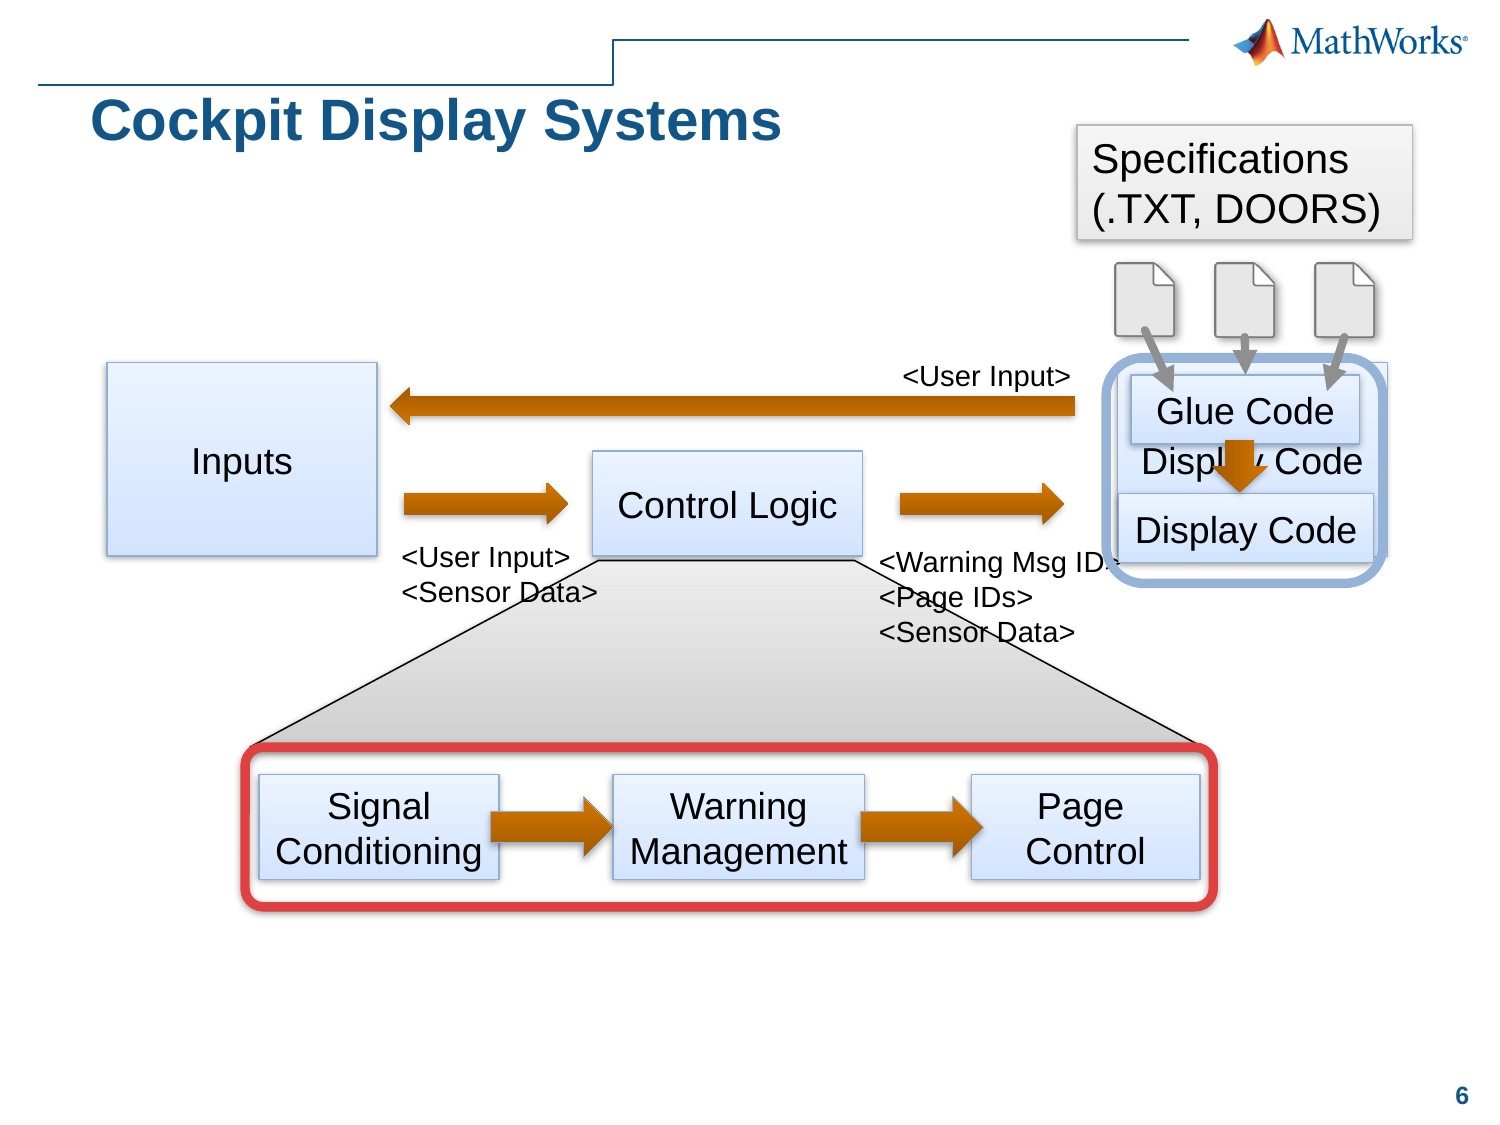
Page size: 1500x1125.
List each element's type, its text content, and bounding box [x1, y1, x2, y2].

text_box Inputs [106, 362, 378, 557]
text_box [899, 482, 1064, 525]
text_box <Warning Msg ID> <Page IDs> <Sensor Data> [864, 535, 1137, 656]
text_box Specifications (.TXT, DOORS) [1076, 124, 1413, 240]
text_box <User Input> [887, 349, 1088, 400]
text_box <User Input> <Sensor Data> [386, 530, 614, 616]
title Cockpit Display Systems [75, 75, 1400, 162]
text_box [258, 774, 1201, 885]
picture [1226, 7, 1483, 78]
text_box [1105, 262, 1384, 584]
text_box Control Logic [592, 450, 863, 557]
text_box [75, 162, 1400, 250]
text_box [244, 746, 1215, 908]
text_box [390, 386, 1075, 426]
text_box [404, 482, 568, 525]
text_box [249, 559, 1204, 748]
